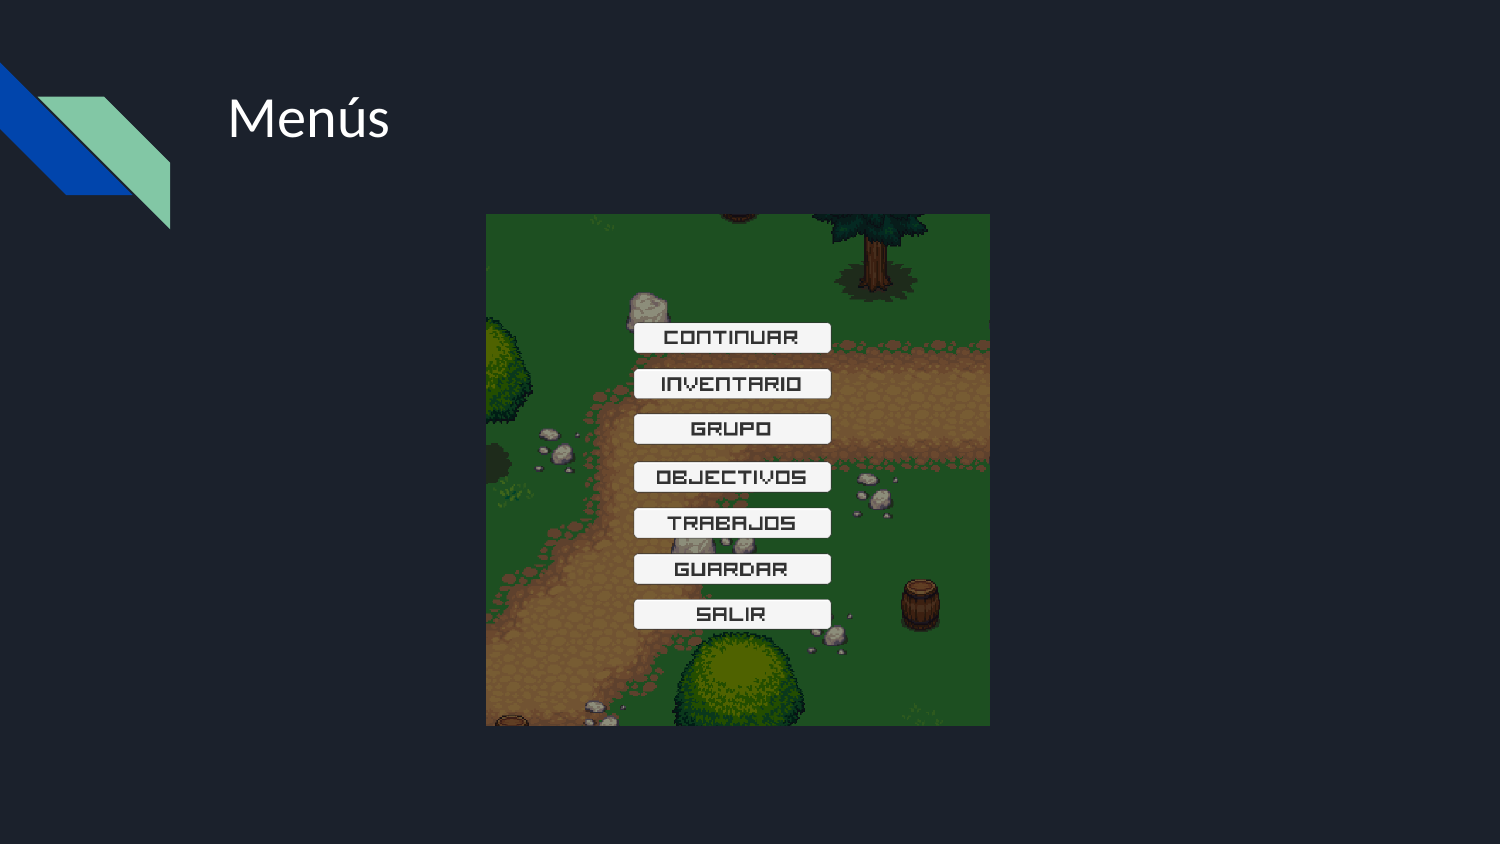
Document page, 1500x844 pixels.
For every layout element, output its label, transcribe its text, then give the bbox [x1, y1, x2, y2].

title Menús [212, 64, 1368, 215]
picture [486, 214, 990, 727]
